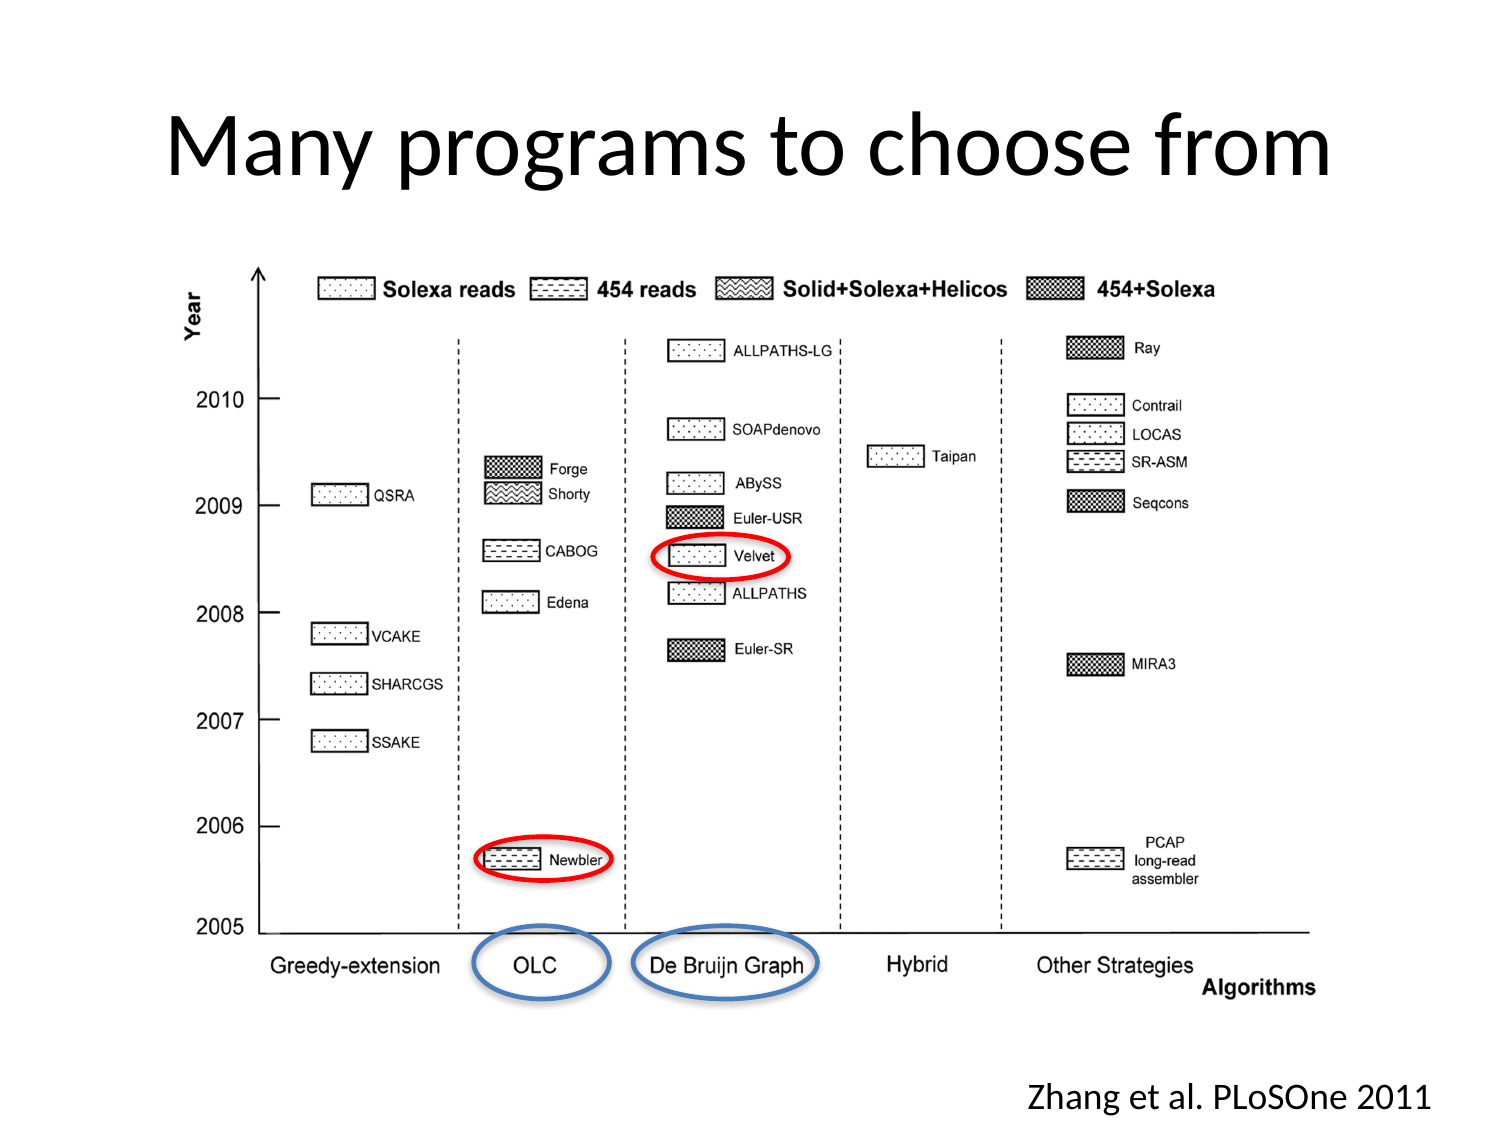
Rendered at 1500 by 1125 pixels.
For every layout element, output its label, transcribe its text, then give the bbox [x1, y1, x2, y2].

text_box Zhang et al. PLoSOne 2011 [1013, 1064, 1448, 1125]
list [156, 262, 1345, 1006]
title Many programs to choose from [75, 45, 1425, 233]
